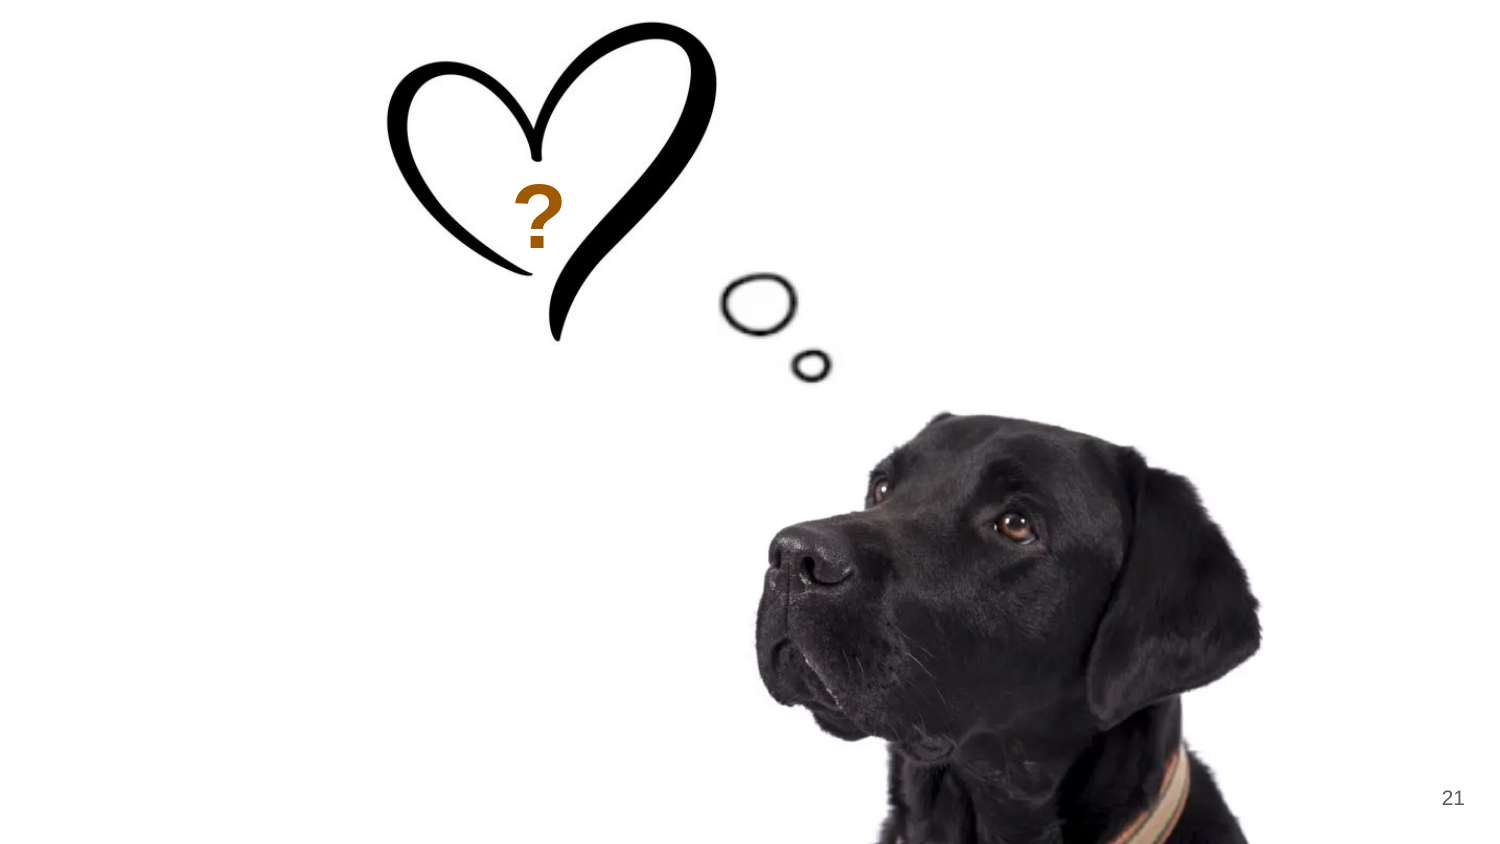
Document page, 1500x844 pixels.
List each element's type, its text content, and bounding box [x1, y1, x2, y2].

slide_number 21 [1389, 764, 1480, 830]
picture [366, 8, 1274, 844]
